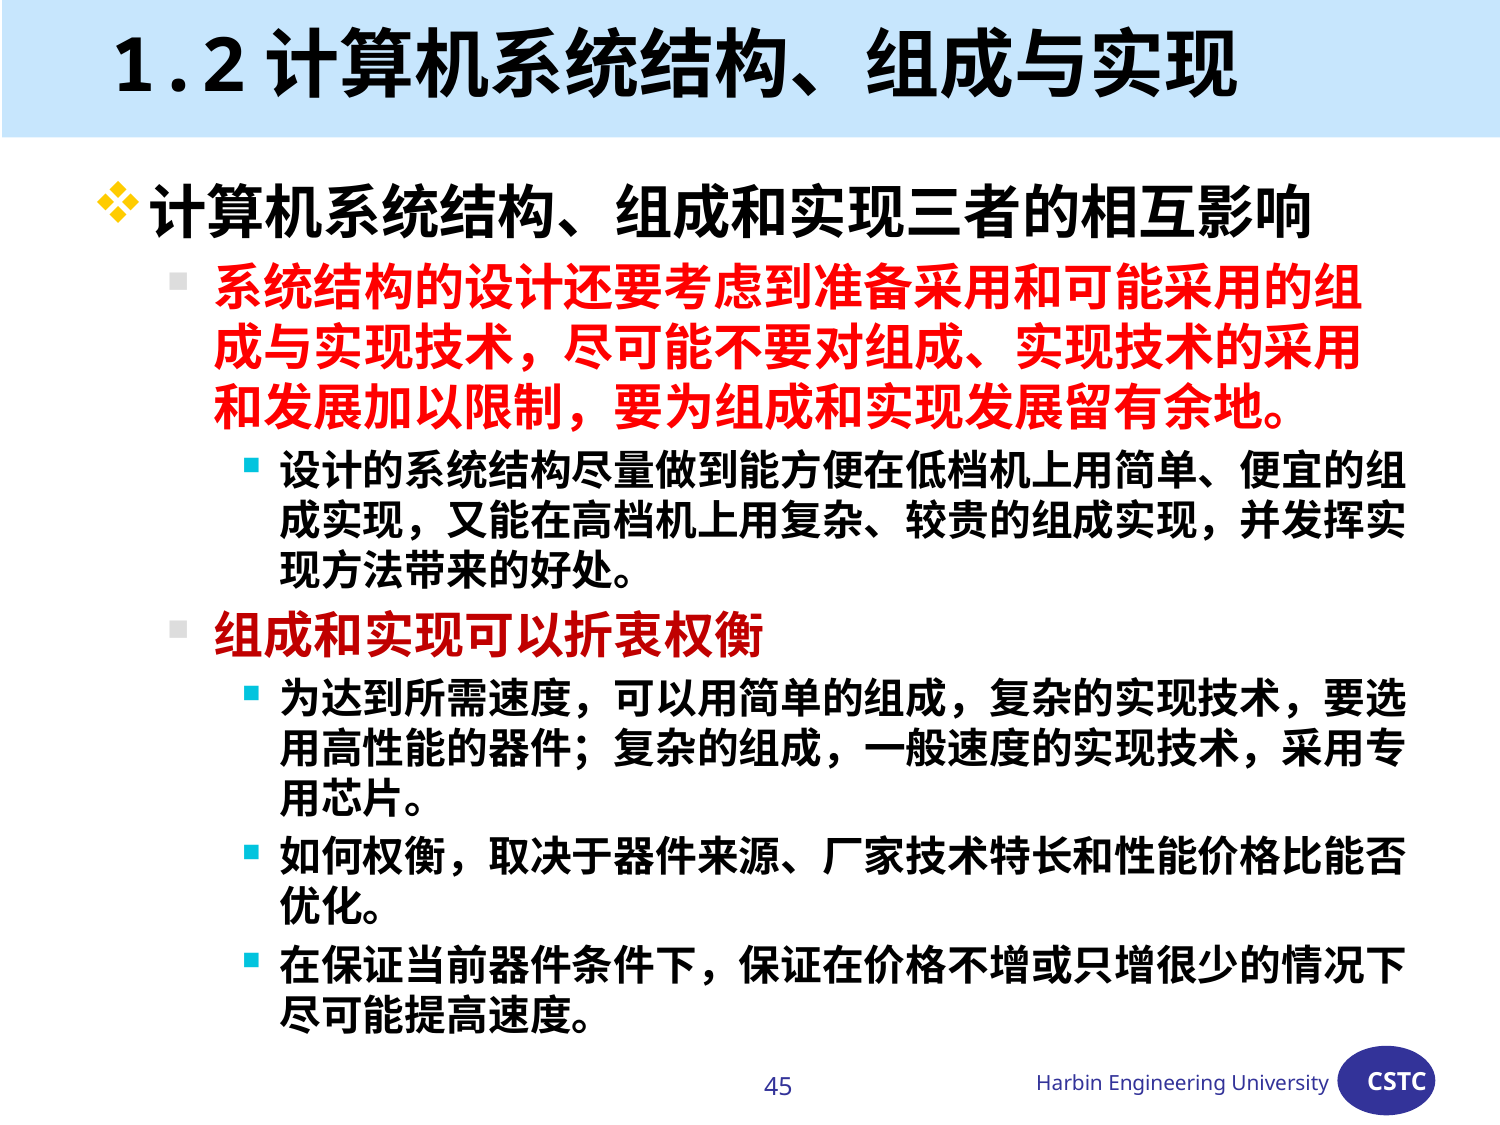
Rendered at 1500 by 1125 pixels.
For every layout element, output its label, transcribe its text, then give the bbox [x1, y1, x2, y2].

footer Harbin Engineering University [954, 1062, 1344, 1113]
list 计算机系统结构、组成和实现三者的相互影响 系统结构的设计还要考虑到准备采用和可能采用的组成与实现技术，尽可能不要对组成、实现技术的采用和发展加以限制，要为组成和实现发展留有余地。 设计的系统结构尽量做到能方便在低档机上用简单、便宜的组成实现，又能在高档机上用复杂、较贵的组成实现，并发挥实现方法带来的好处。 组成和实现可以折衷权衡 为达到所需速度，可以用简单的组成，复杂的实现技术，要选用高性能的器件；复杂的组成，一般速度的实现技术，采用专用芯片。 如何权衡，取决于器件来源、厂家技术特长和性能价格比能否优化。 在保证当前器件条件下，保证在价格不增或只增很少的情况下尽可能提高速度。 [76, 167, 1428, 981]
slide_number 45 [603, 1062, 954, 1113]
title 1.2计算机系统结构、组成与实现 [96, 11, 1385, 112]
